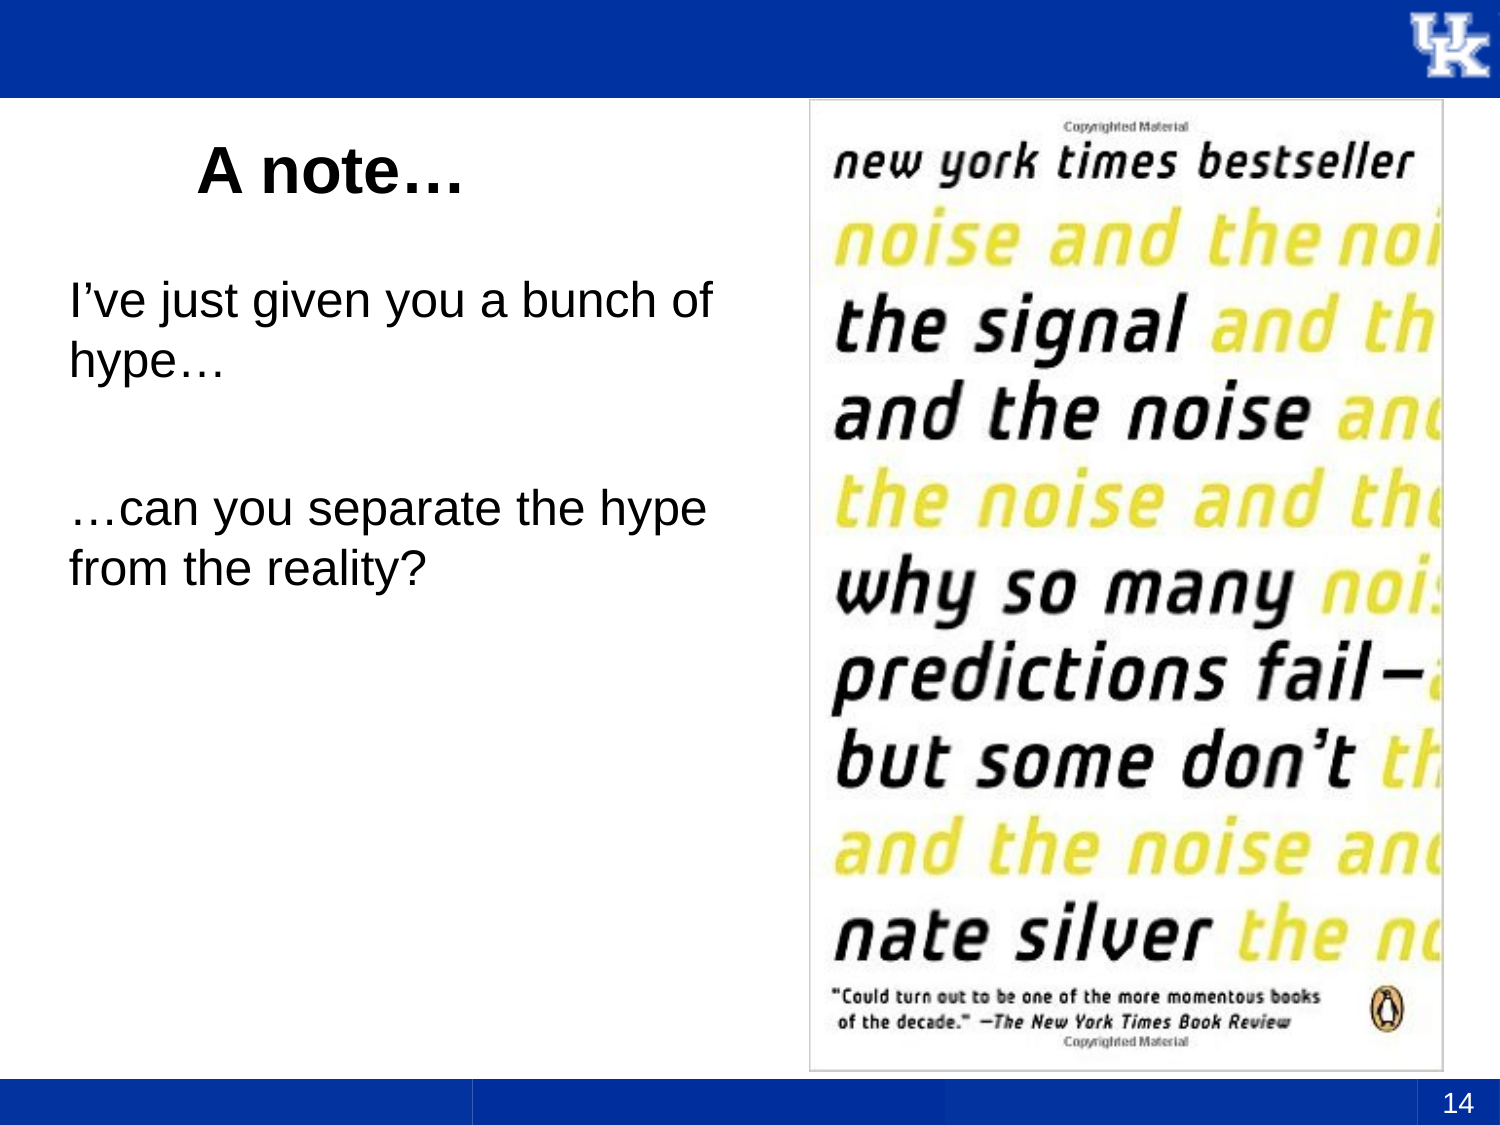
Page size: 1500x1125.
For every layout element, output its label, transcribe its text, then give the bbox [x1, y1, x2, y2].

title A note… [53, 119, 610, 349]
slide_number 14 [1417, 1079, 1500, 1125]
picture [0, 0, 1500, 98]
text_box I’ve just given you a bunch of hype… [54, 259, 765, 395]
picture [808, 99, 1445, 1073]
text_box …can you separate the hype from the reality? [54, 468, 765, 603]
